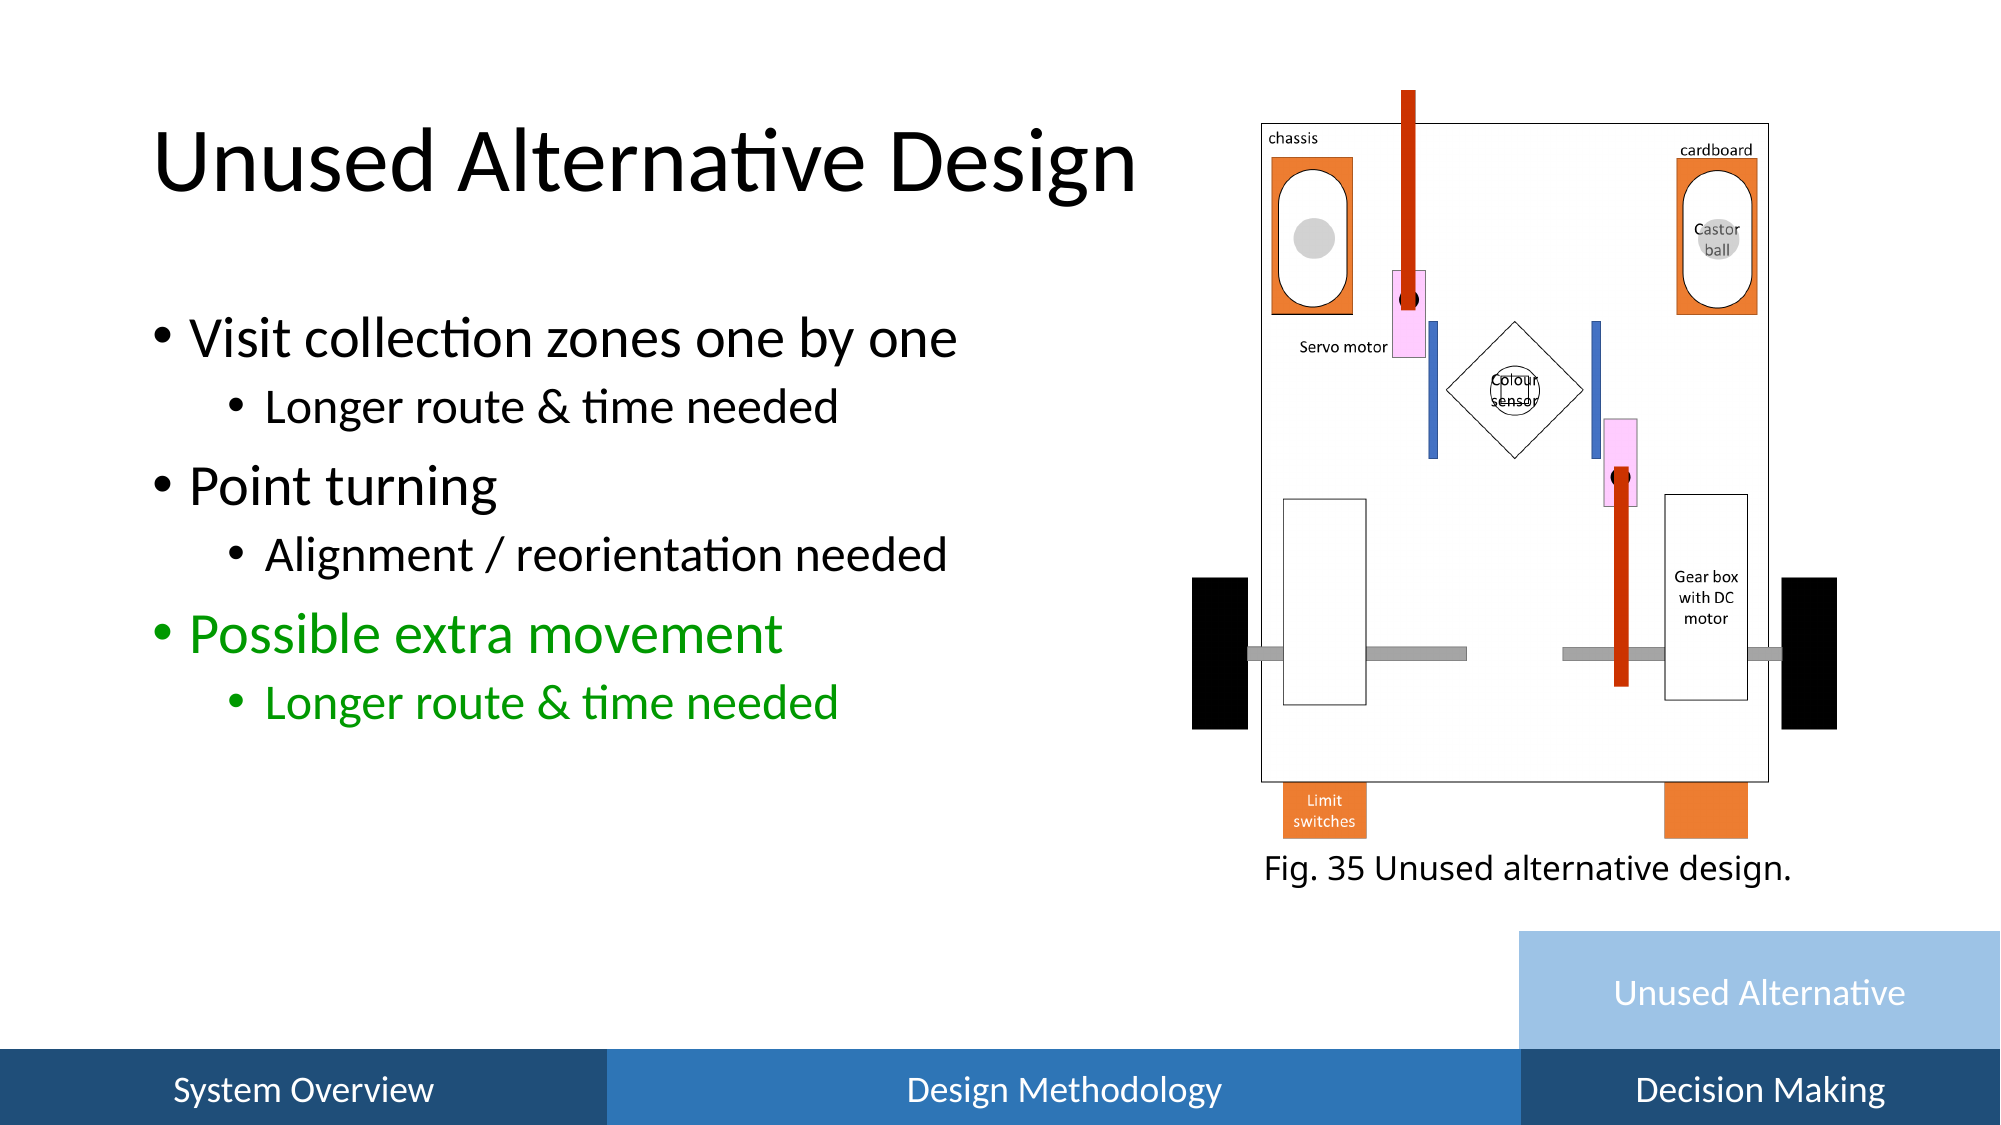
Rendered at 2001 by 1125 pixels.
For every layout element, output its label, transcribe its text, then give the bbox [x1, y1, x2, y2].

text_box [1192, 90, 1851, 907]
list Visit collection zones one by one Longer route & time needed Point turning Alignment / reorientation needed Possible extra movement Longer route & time needed [137, 299, 1055, 1014]
slide_number 73 [1412, 1042, 1863, 1103]
text_box System Overview [0, 1049, 607, 1125]
text_box Unused Alternative [1519, 931, 2000, 1049]
title Unused Alternative Design [137, 52, 1863, 271]
text_box Design Methodology [607, 1049, 1521, 1125]
text_box Decision Making [1521, 1049, 2000, 1125]
